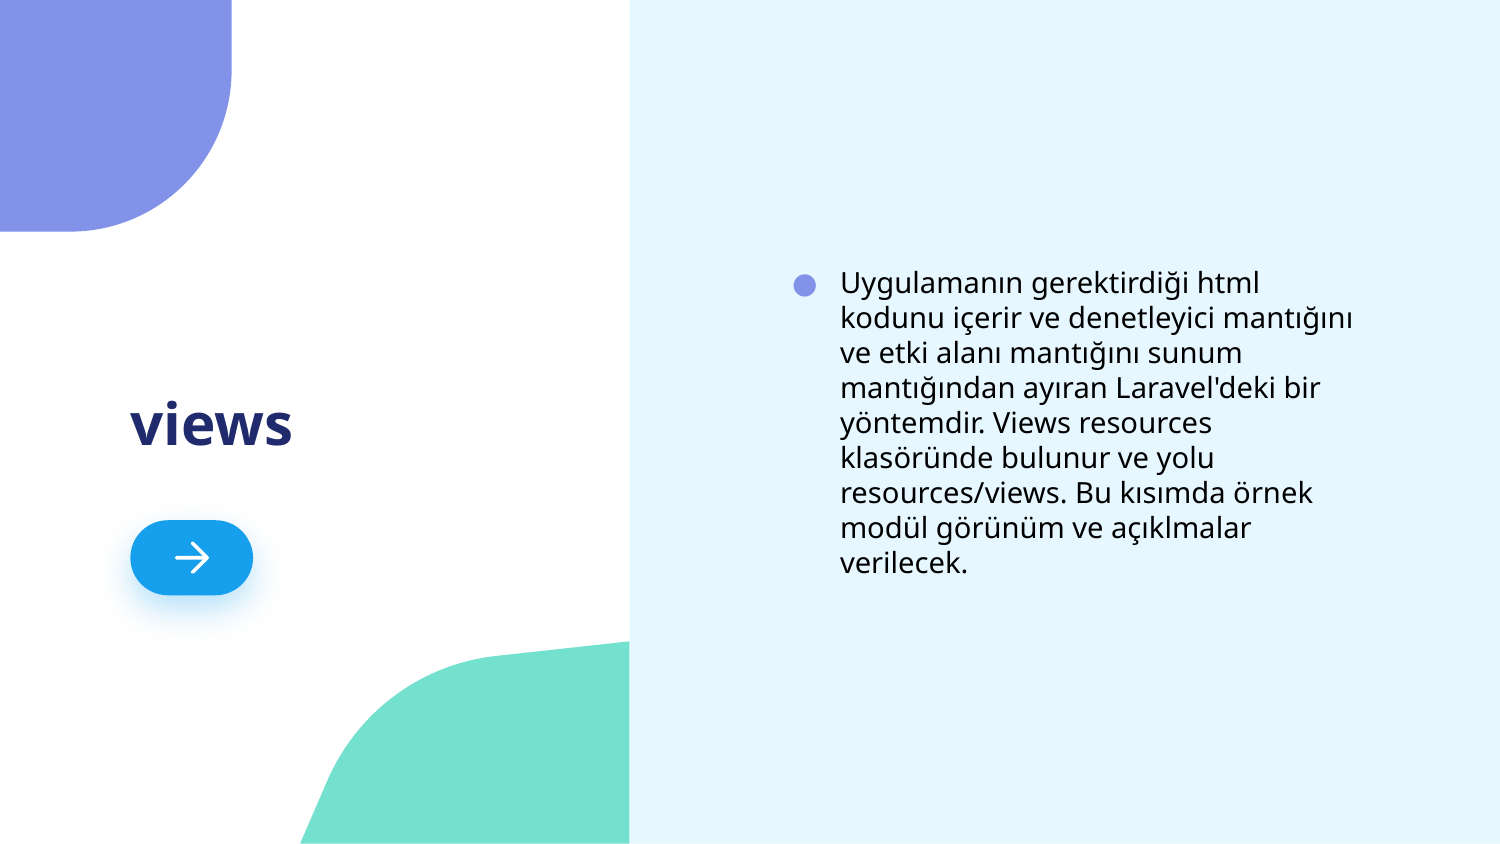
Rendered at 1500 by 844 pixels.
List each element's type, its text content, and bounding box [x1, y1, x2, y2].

list Uygulamanın gerektirdiği html kodunu içerir ve denetleyici mantığını ve etki alanı mantığını sunum mantığından ayıran Laravel'deki bir yöntemdir. Views resources klasöründe bulunur ve yolu resources/views. Bu kısımda örnek modül görünüm ve açıklmalar verilecek. [750, 141, 1382, 702]
title views [115, 300, 635, 544]
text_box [130, 519, 254, 596]
